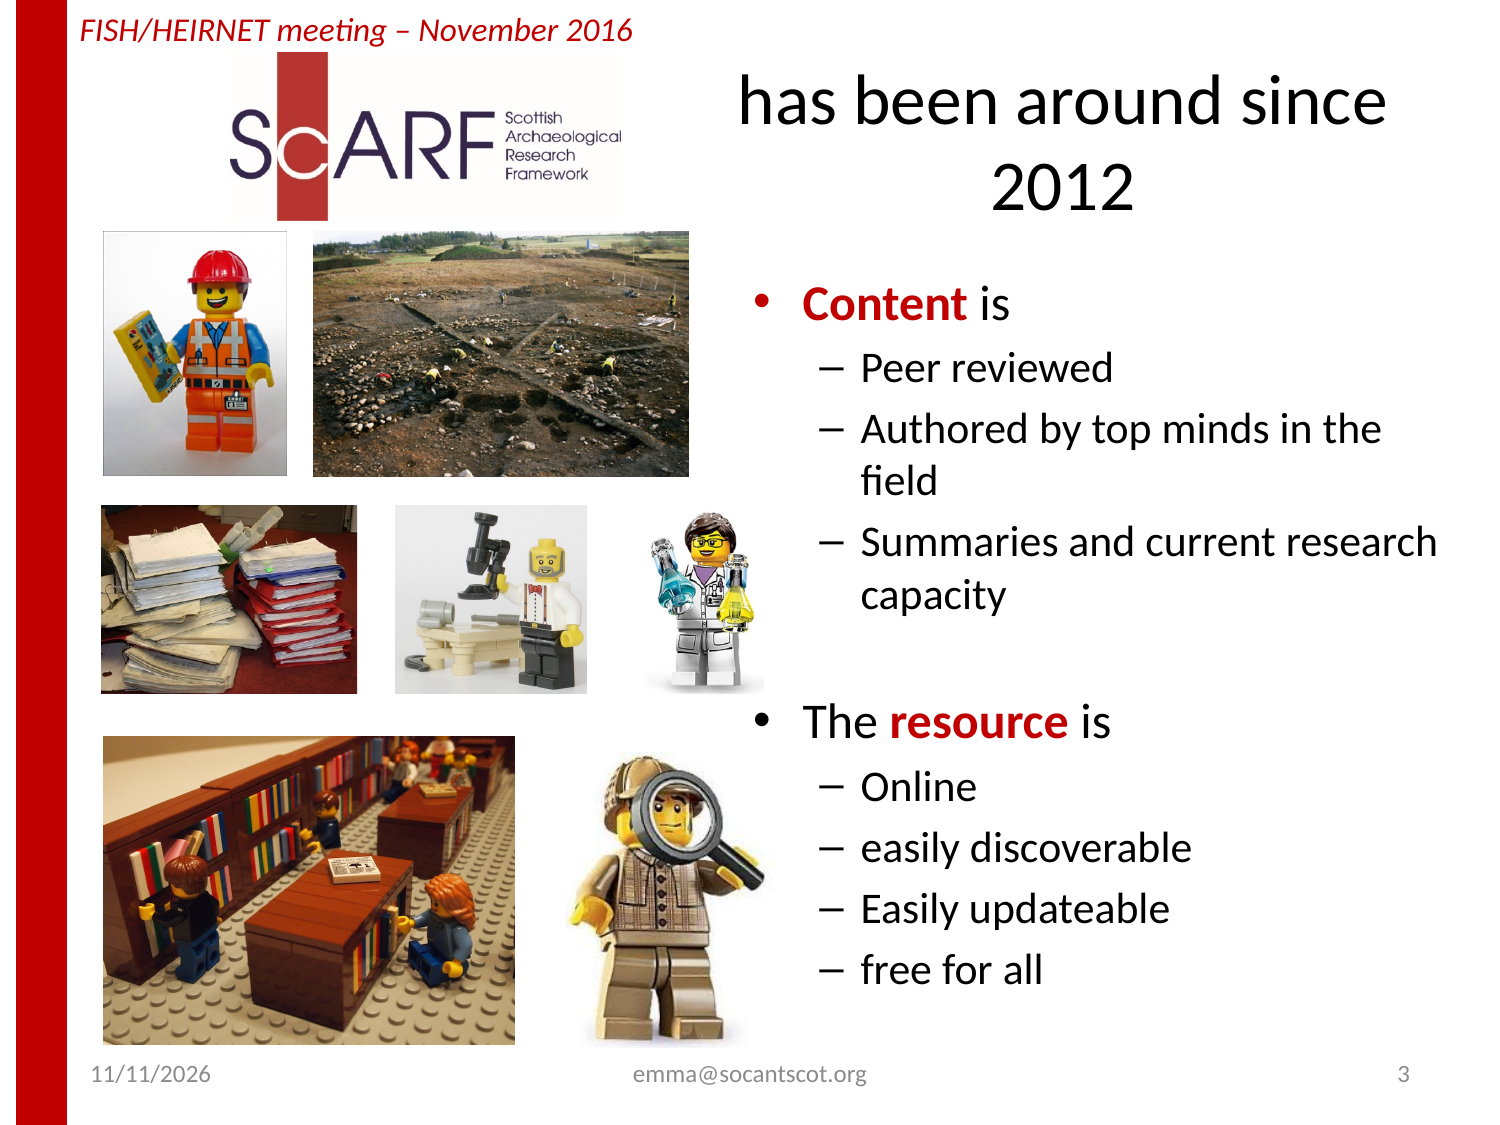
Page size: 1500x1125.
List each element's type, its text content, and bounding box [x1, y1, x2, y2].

picture [395, 505, 587, 694]
picture [537, 752, 794, 1049]
title has been around since 2012 [655, 45, 1471, 233]
slide_number 3 [1074, 1042, 1425, 1103]
picture [313, 231, 689, 477]
picture [100, 505, 358, 694]
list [103, 736, 516, 1046]
picture [230, 52, 621, 221]
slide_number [75, 1042, 425, 1103]
footer emma@socantscot.org [512, 1042, 988, 1103]
picture [103, 231, 287, 476]
picture [605, 505, 795, 694]
list Content is Peer reviewed Authored by top minds in the field Summaries and current research capacity The resource is Online easily discoverable Easily updateable free for all [738, 262, 1471, 1005]
